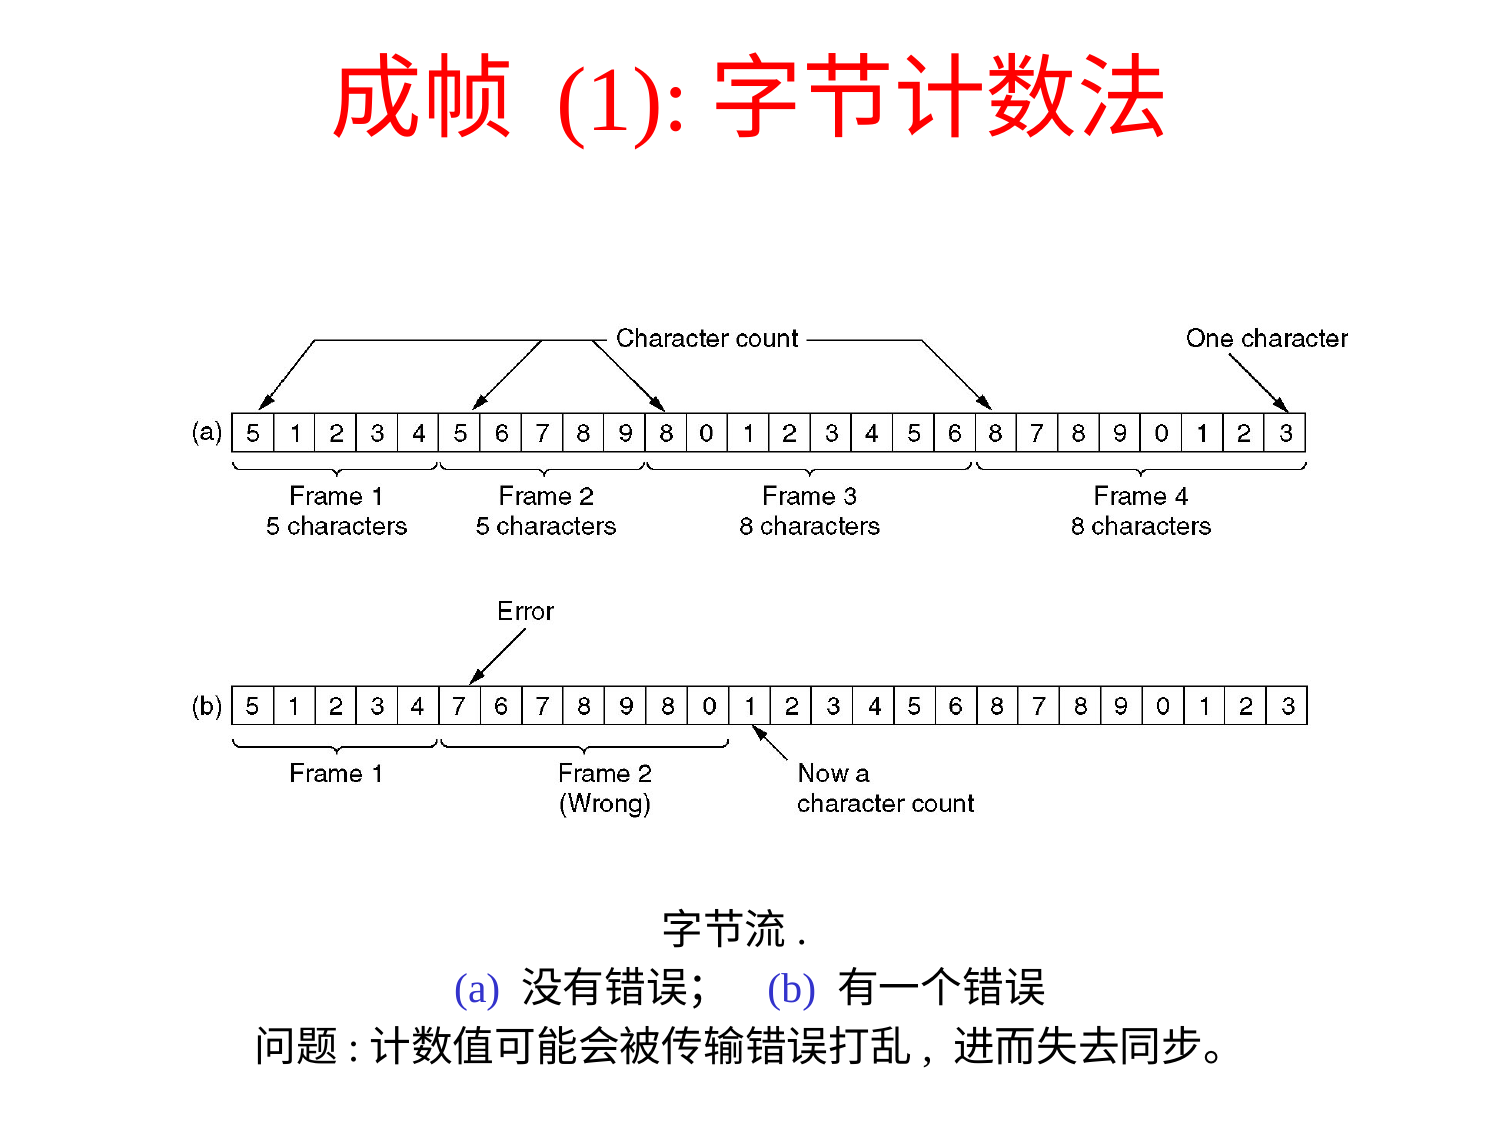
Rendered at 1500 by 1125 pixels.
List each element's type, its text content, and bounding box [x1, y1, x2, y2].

list 字节流. (a) 没有错误； (b) 有一个错误 问题:计数值可能会被传输错误打乱, 进而失去同步。 [0, 894, 1500, 1033]
picture [190, 323, 1348, 819]
title 成帧 (1):字节计数法 [0, 0, 1500, 188]
